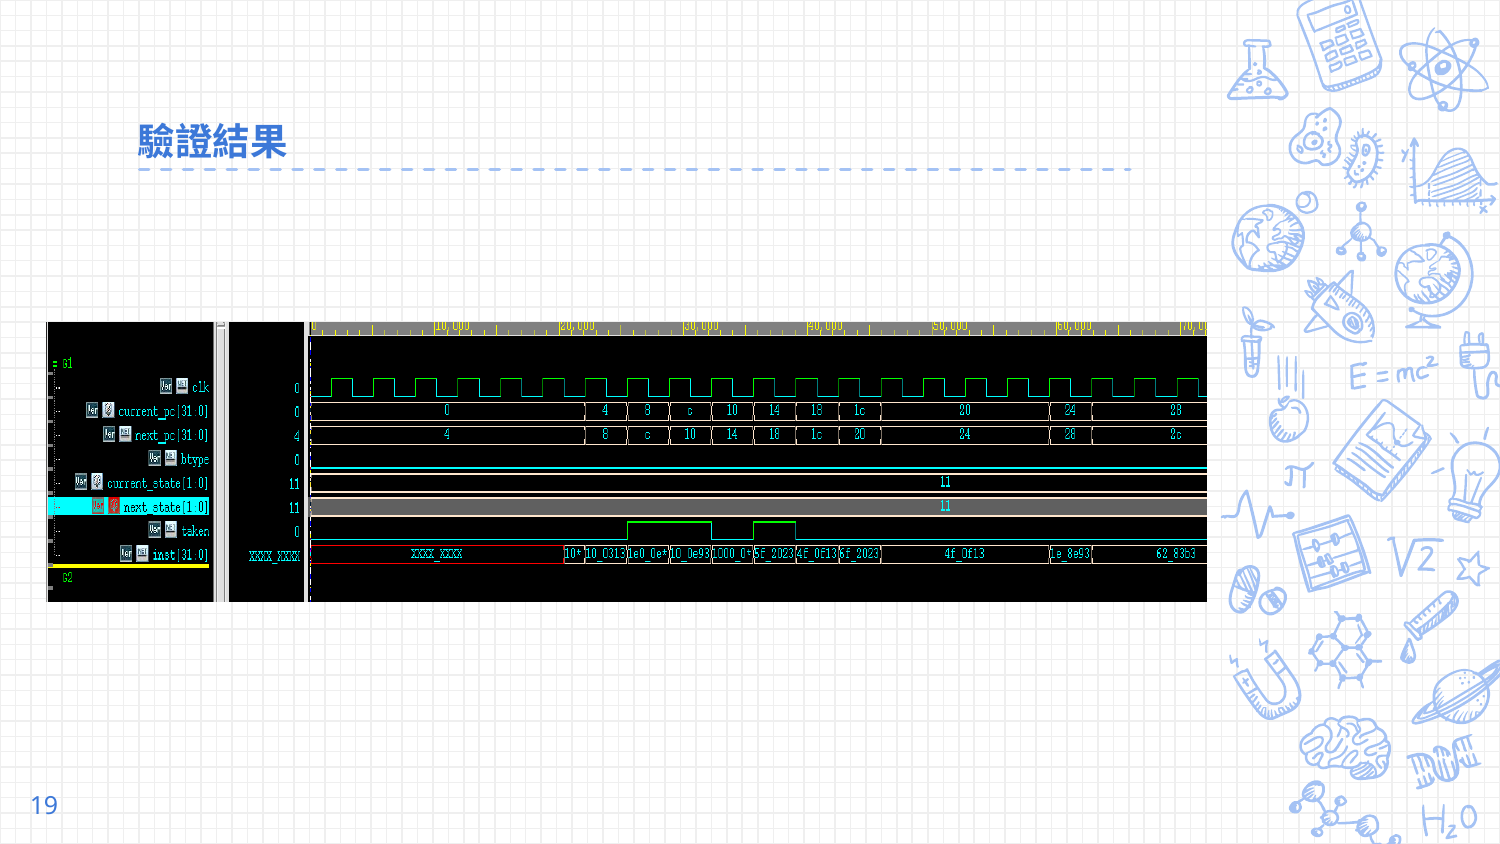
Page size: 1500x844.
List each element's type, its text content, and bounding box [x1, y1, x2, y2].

slide_number 19 [14, 774, 105, 840]
title 驗證結果 [122, 36, 1130, 178]
picture [46, 322, 1207, 602]
